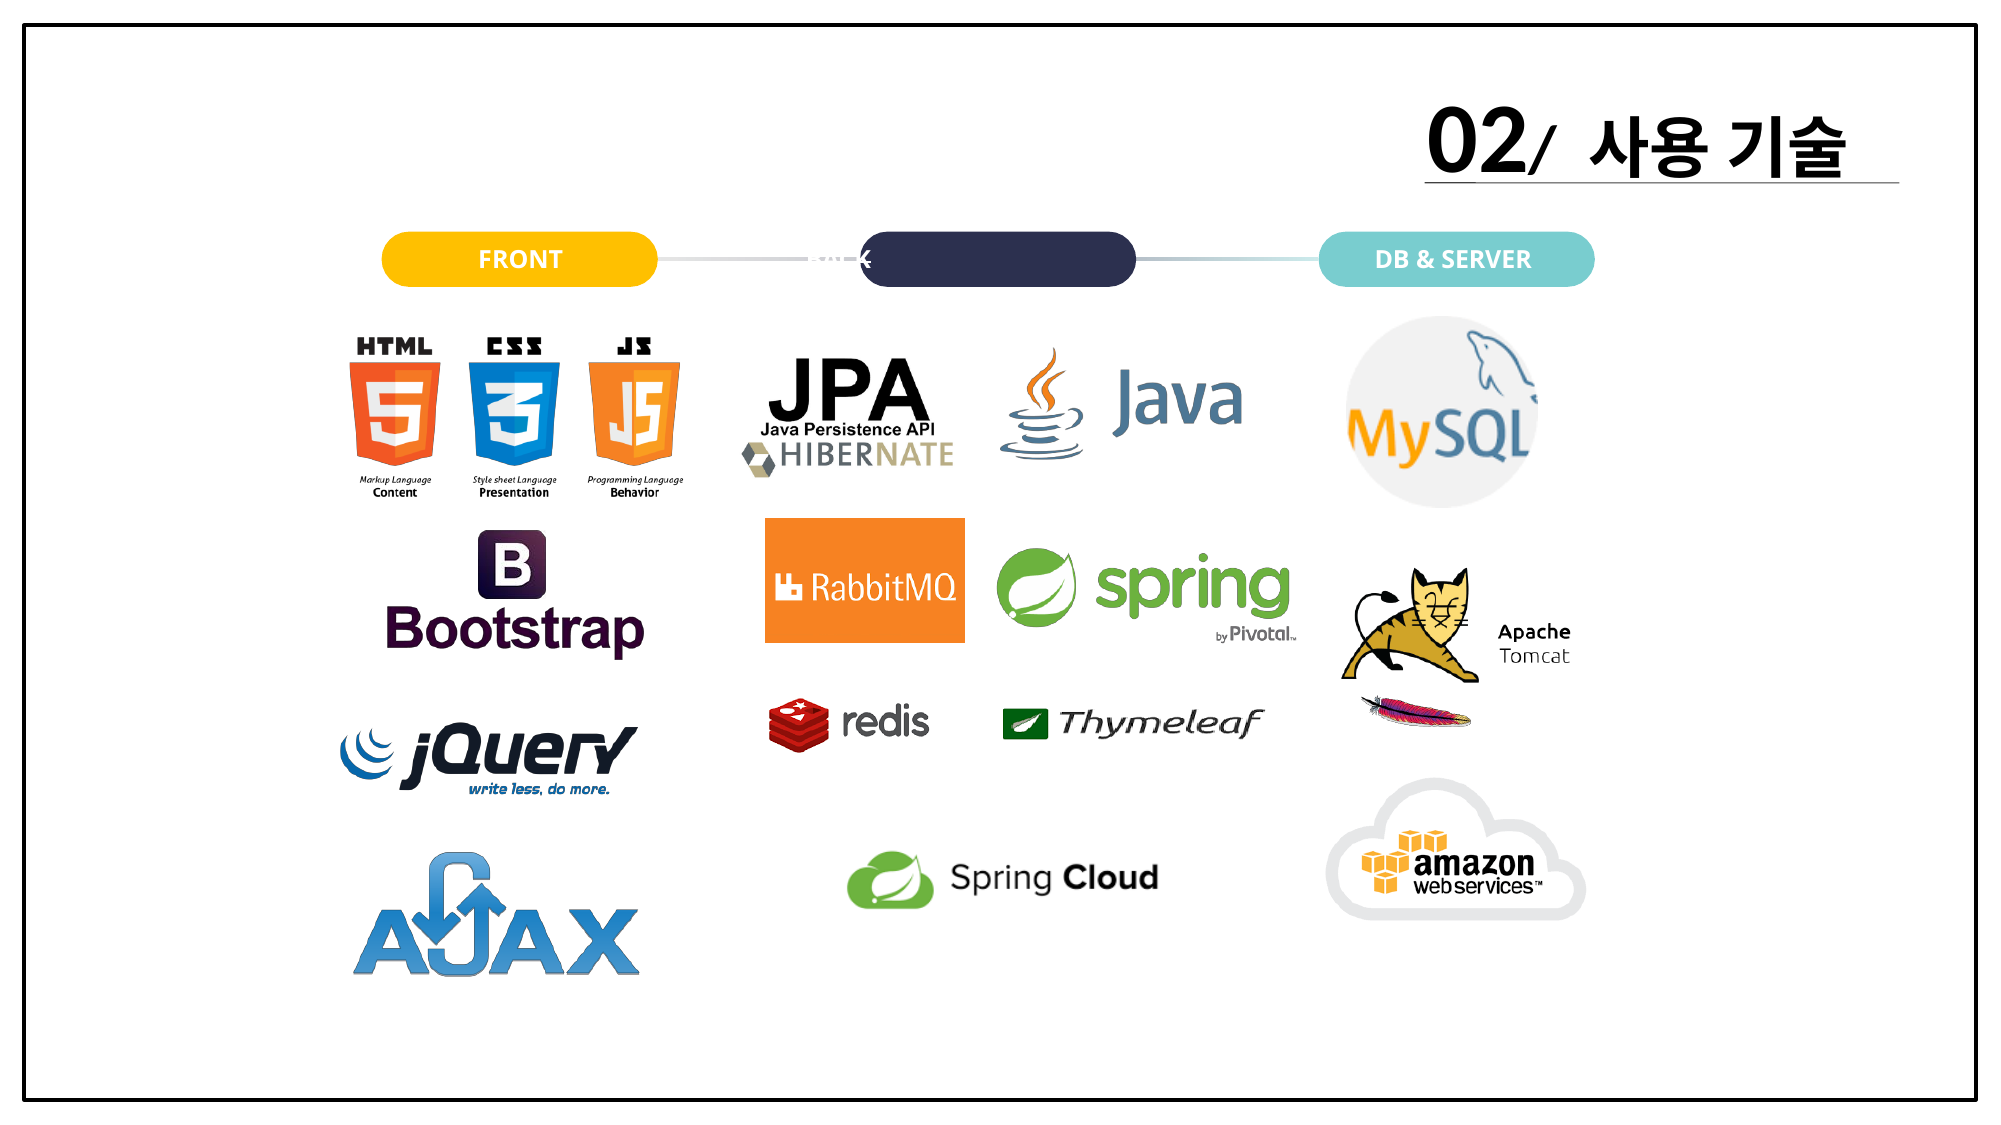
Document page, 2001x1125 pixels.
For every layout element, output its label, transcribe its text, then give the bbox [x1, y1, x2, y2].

text_box [349, 337, 688, 506]
picture [1346, 316, 1538, 508]
picture [718, 339, 980, 486]
text_box [864, 274, 1132, 287]
picture [1316, 772, 1593, 928]
text_box [344, 840, 647, 986]
text_box [1321, 231, 1595, 287]
picture [706, 518, 1275, 978]
text_box [983, 330, 1275, 476]
text_box [325, 669, 653, 848]
text_box [1328, 552, 1581, 737]
text_box 02/ 사용 기술 [1419, 65, 1868, 201]
text_box [993, 545, 1300, 645]
text_box [381, 231, 655, 287]
text_box BACK [655, 243, 1321, 274]
text_box FRONT [476, 243, 564, 274]
text_box [349, 517, 685, 673]
text_box [865, 231, 1131, 243]
text_box DB & SERVER [1372, 243, 1541, 274]
